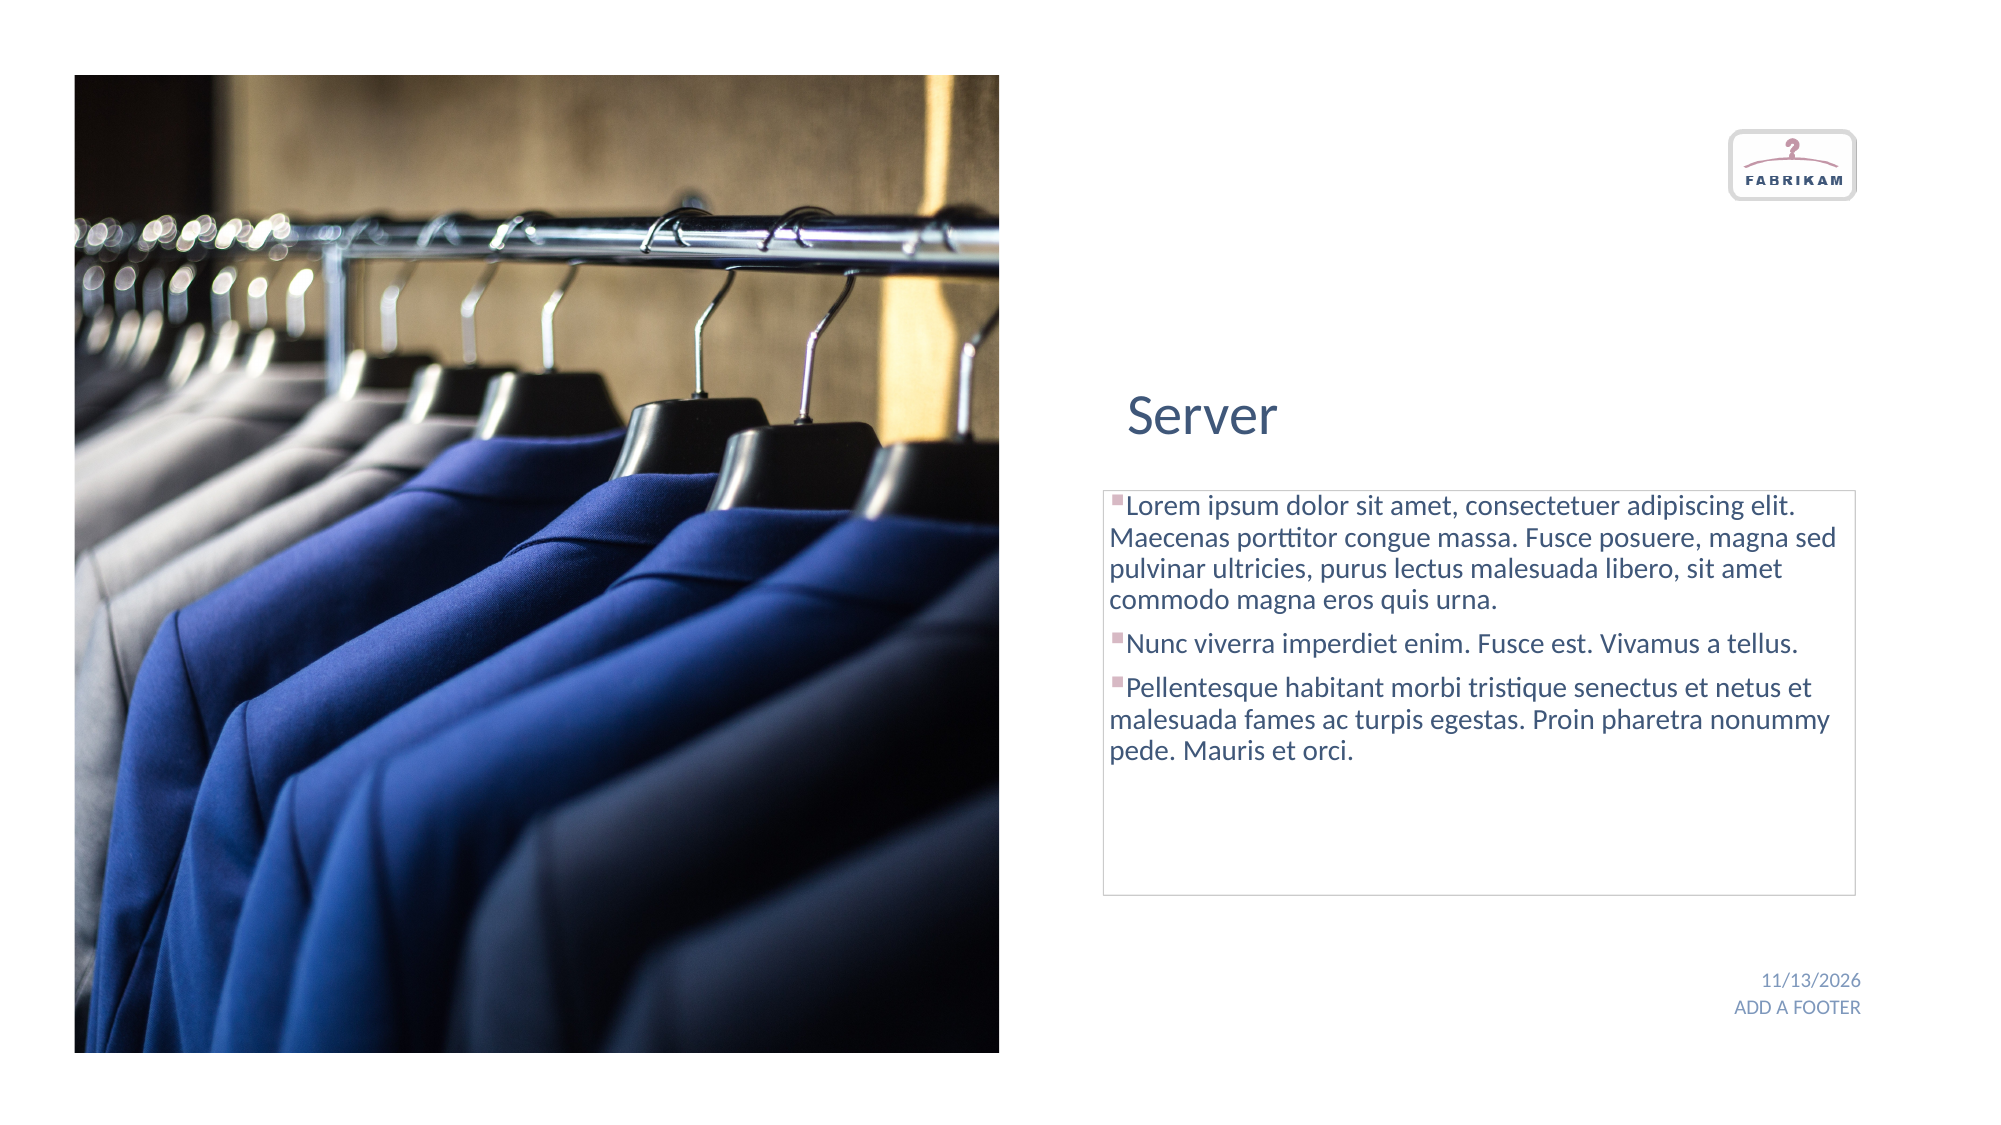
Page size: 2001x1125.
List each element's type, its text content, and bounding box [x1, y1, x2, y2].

footer ADD A FOOTER [1186, 993, 1862, 1033]
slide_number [1683, 953, 1862, 992]
list Lorem ipsum dolor sit amet, consectetuer adipiscing elit. Maecenas porttitor congue massa. Fusce posuere, magna sed pulvinar ultricies, purus lectus malesuada libero, sit amet commodo magna eros quis urna. Nunc viverra imperdiet enim. Fusce est. Vivamus a tellus. Pellentesque habitant morbi tristique senectus et netus et malesuada fames ac turpis egestas. Proin pharetra nonummy pede. Mauris et orci. [1103, 490, 1856, 896]
picture [1727, 129, 1858, 201]
picture [74, 74, 1000, 1053]
title Server [1103, 371, 1856, 460]
